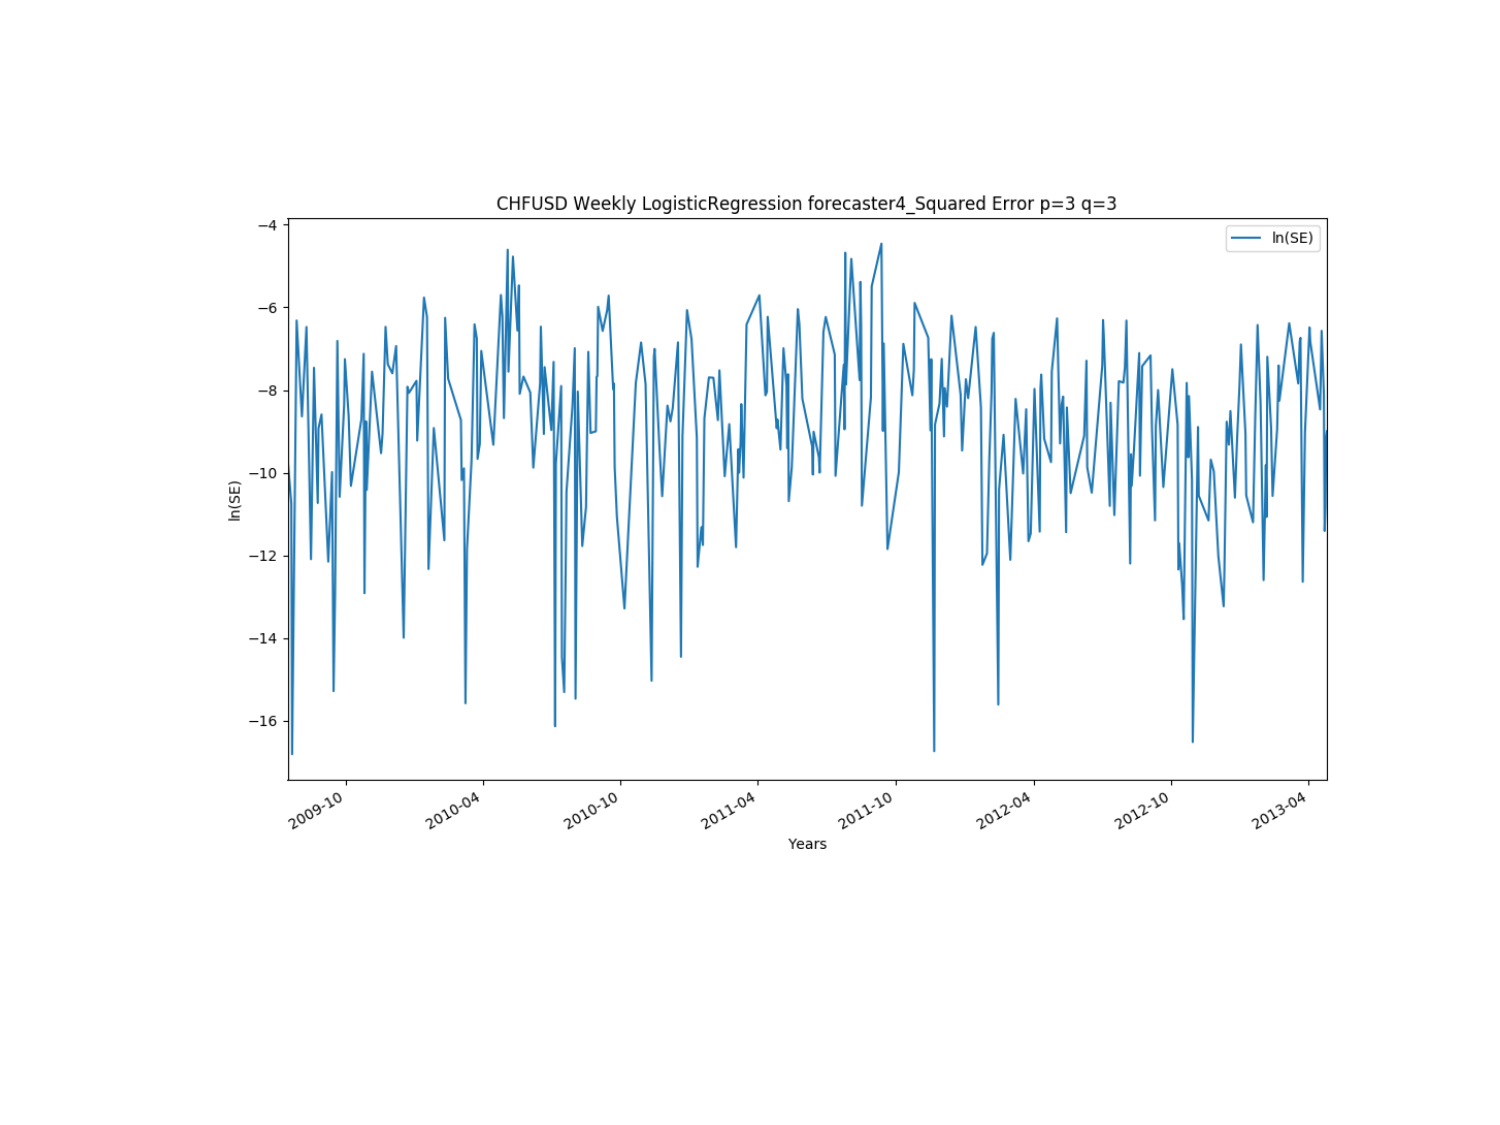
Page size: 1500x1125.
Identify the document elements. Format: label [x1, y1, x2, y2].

picture [119, 119, 1461, 946]
